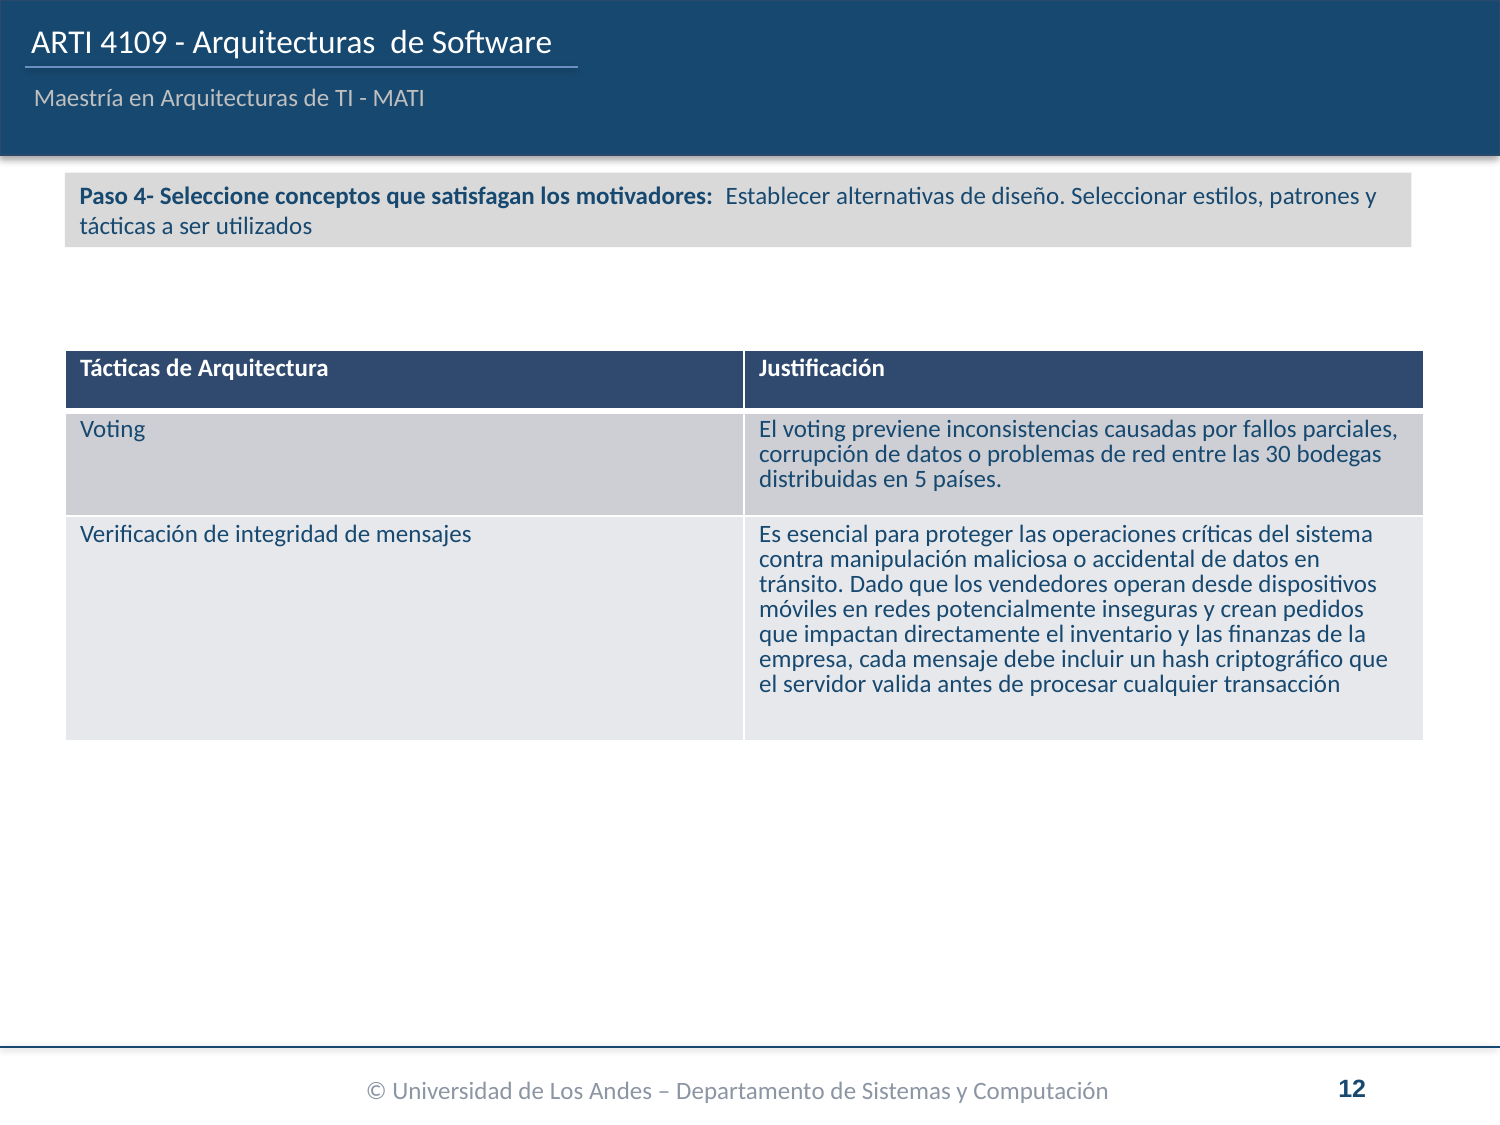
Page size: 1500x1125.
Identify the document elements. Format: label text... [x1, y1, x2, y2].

table_cell Voting [66, 414, 743, 515]
table_header Justificación [745, 351, 1423, 408]
table_header Tácticas de Arquitectura [66, 351, 743, 408]
table_cell El voting previene inconsistencias causadas por fallos parciales, corrupción de datos o problemas de red entre las 30 bodegas distribuidas en 5 países. [745, 414, 1423, 515]
slide_number 12 [1246, 1057, 1459, 1118]
text_box Paso 4- Seleccione conceptos que satisfagan los motivadores: Establecer alternativas de diseño. Seleccionar estilos, patrones y tácticas a ser utilizados [64, 172, 1412, 248]
table_cell Es esencial para proteger las operaciones críticas del sistema contra manipulación maliciosa o accidental de datos en tránsito. Dado que los vendedores operan desde dispositivos móviles en redes potencialmente inseguras y crean pedidos que impactan directamente el inventario y las finanzas de la empresa, cada mensaje debe incluir un hash criptográfico que el servidor valida antes de procesar cualquier transacción [745, 517, 1423, 740]
table_cell Verificación de integridad de mensajes [66, 517, 743, 740]
text_box © Universidad de Los Andes – Departamento de Sistemas y Computación [225, 1059, 1251, 1120]
